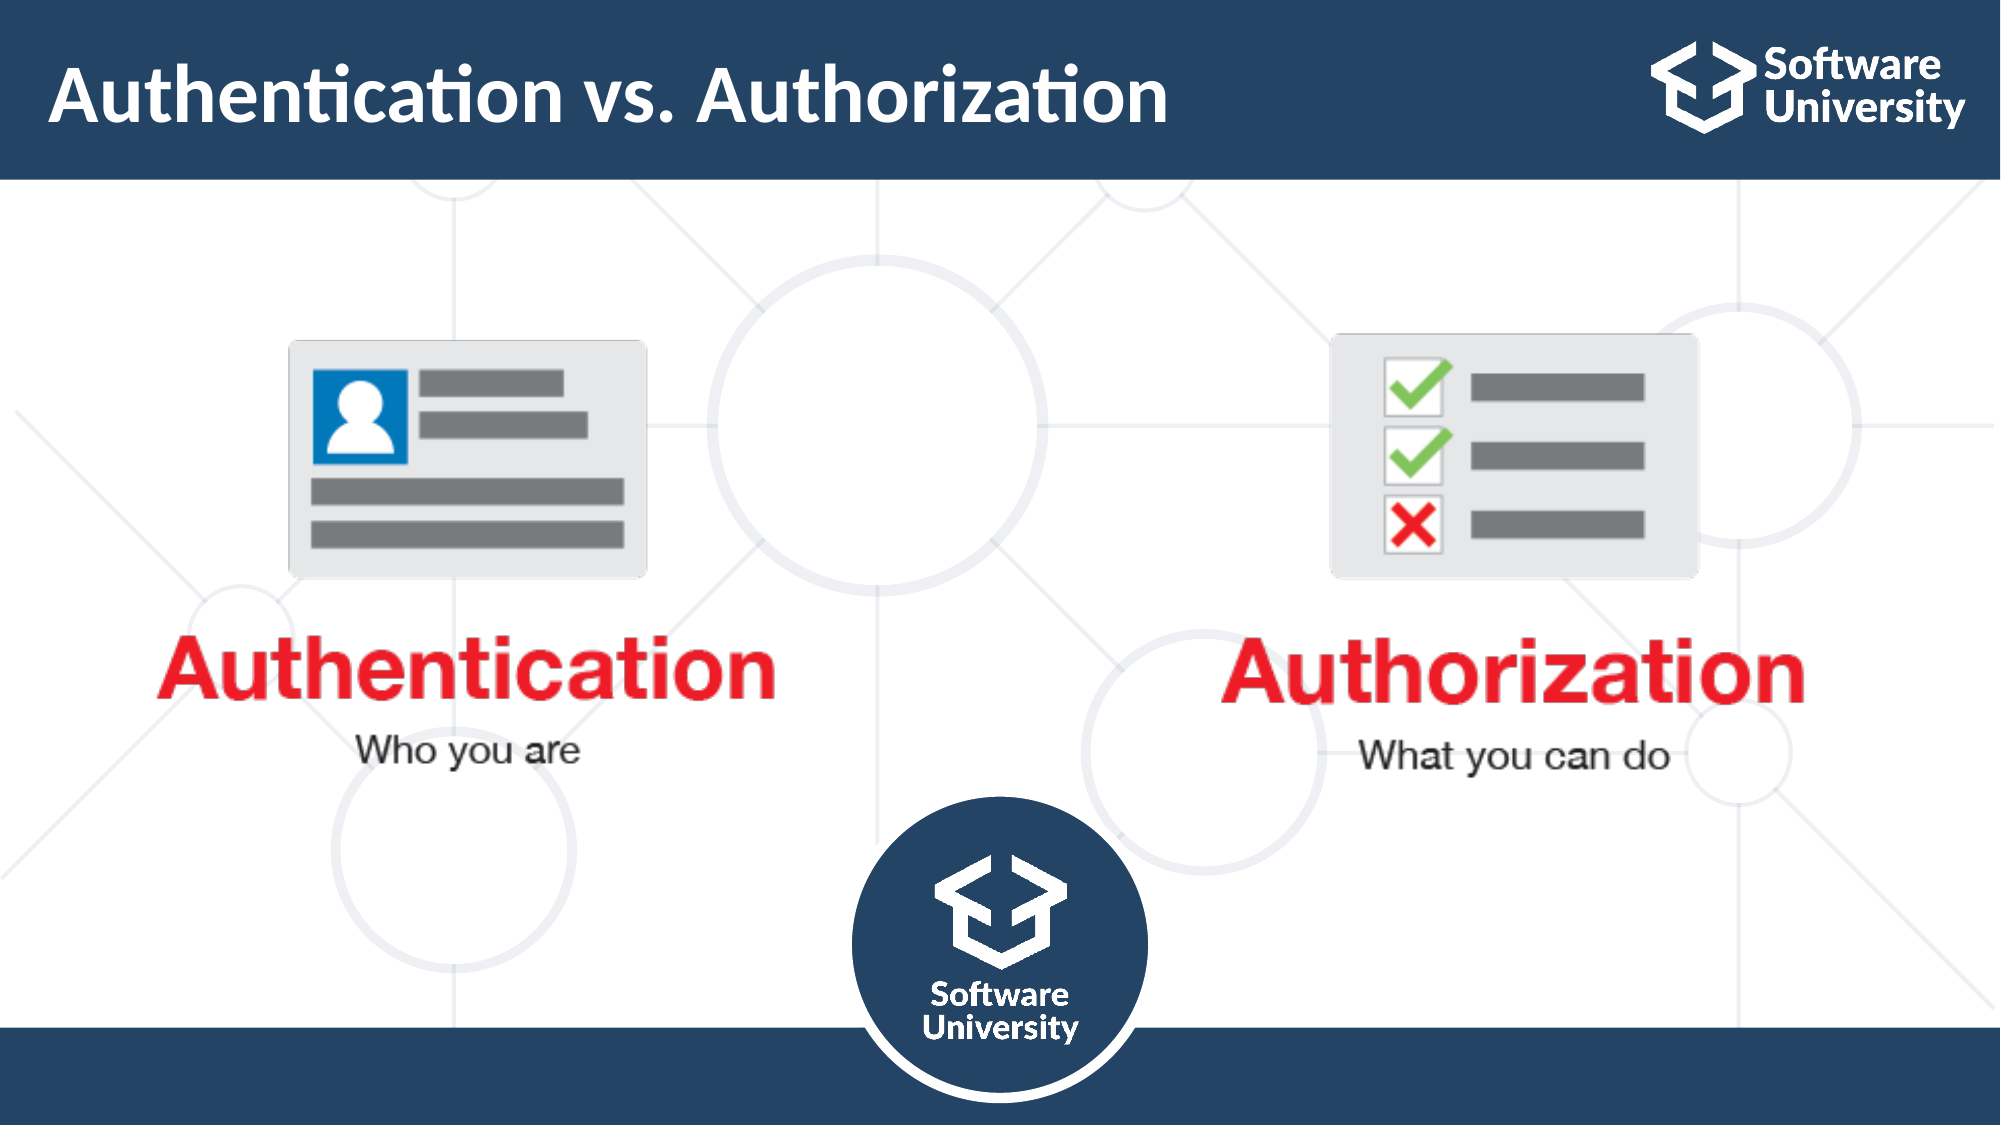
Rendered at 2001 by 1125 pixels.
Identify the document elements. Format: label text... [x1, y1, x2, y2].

picture [1113, 247, 1882, 878]
picture [921, 854, 1079, 1049]
picture [45, 255, 887, 870]
picture [1651, 41, 1966, 134]
title Authentication vs. Authorization [31, 16, 1625, 162]
